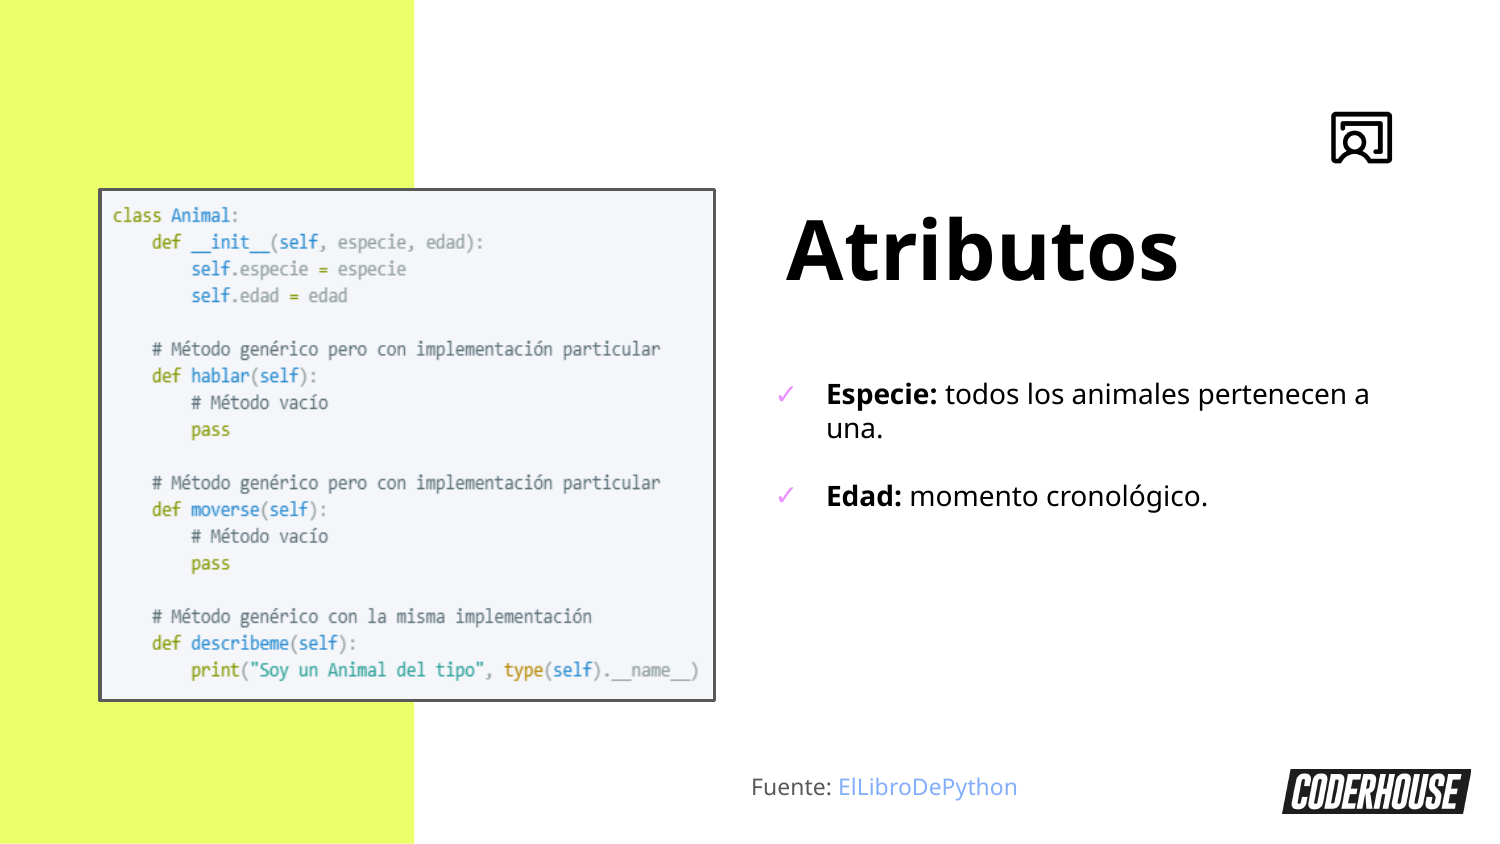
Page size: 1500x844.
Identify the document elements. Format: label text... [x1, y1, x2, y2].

text_box Fuente: ElLibroDePython [736, 753, 1229, 819]
picture [1281, 769, 1471, 814]
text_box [1300, 76, 1423, 199]
text_box [0, 0, 415, 844]
text_box Atributos [771, 193, 1422, 314]
text_box Especie: todos los animales pertenecen a una. Edad: momento cronológico. [736, 361, 1422, 527]
picture [101, 190, 713, 700]
